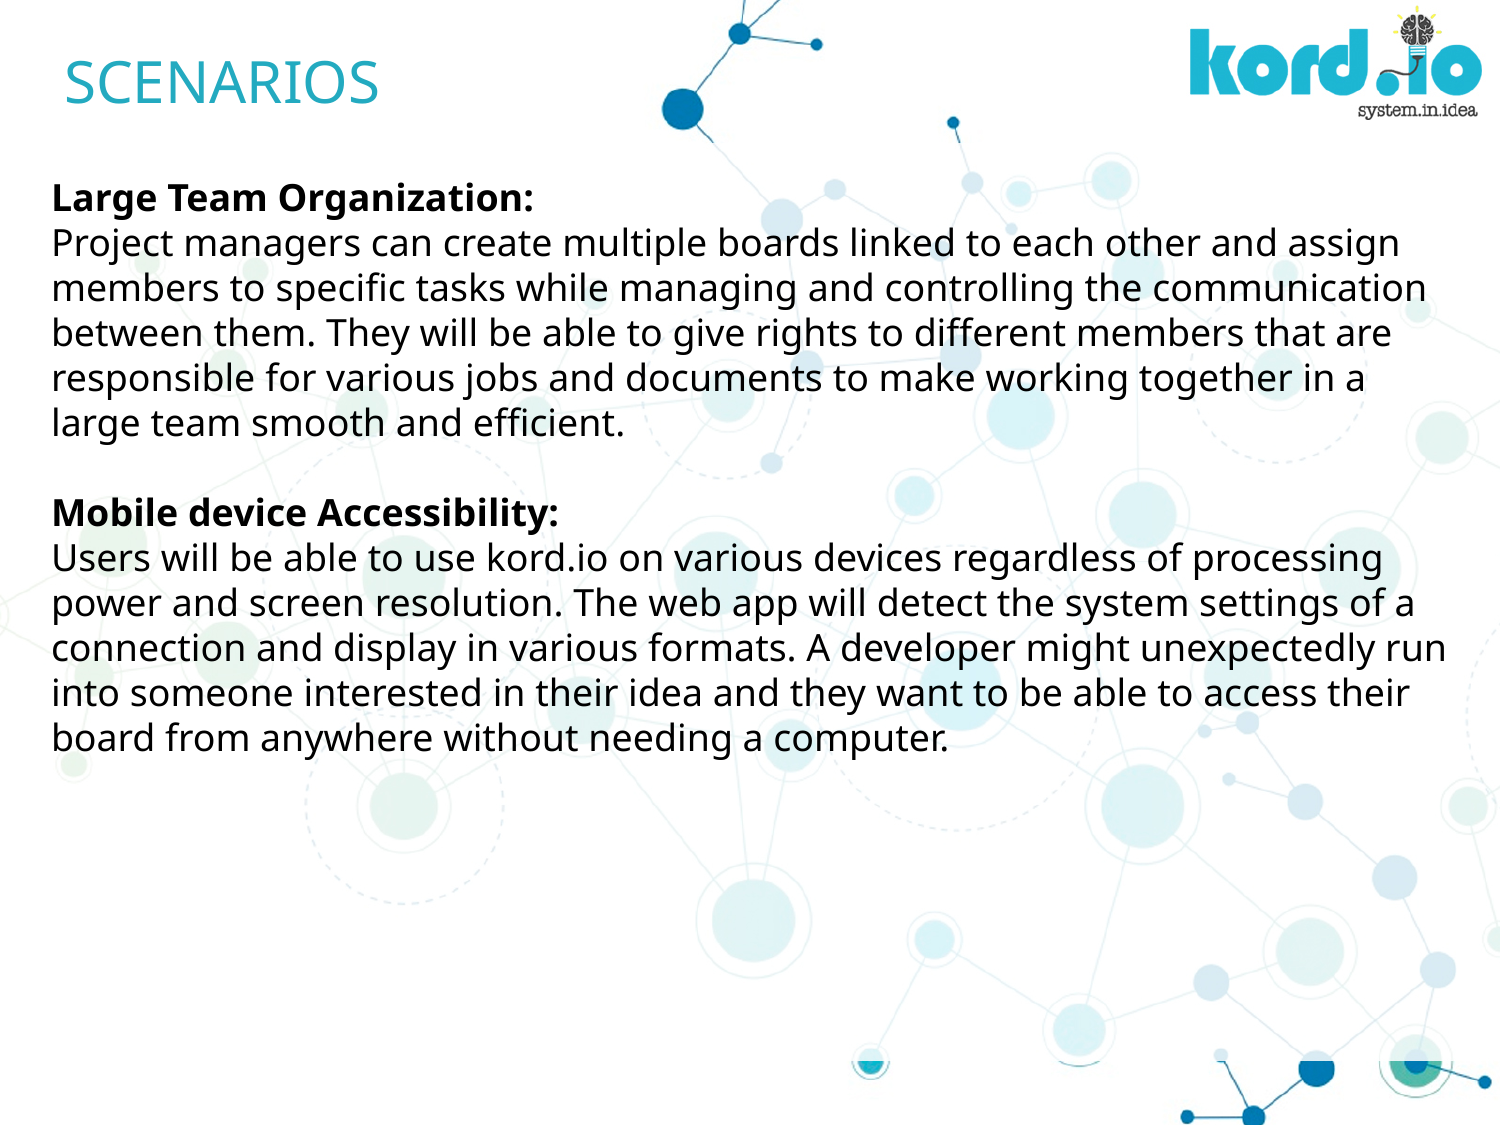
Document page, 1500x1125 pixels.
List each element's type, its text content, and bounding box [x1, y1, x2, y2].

text_box SCENARIOS [49, 37, 396, 123]
text_box Large Team Organization: Project managers can create multiple boards linked to each other and assign members to specific tasks while managing and controlling the communication between them. They will be able to give rights to different members that are responsible for various jobs and documents to make working together in a large team smooth and efficient. Mobile device Accessibility: Users will be able to use kord.io on various devices regardless of processing power and screen resolution. The web app will detect the system settings of a connection and display in various formats. A developer might unexpectedly run into someone interested in their idea and they want to be able to access their board from anywhere without needing a computer. [36, 166, 1469, 767]
picture [0, 0, 1500, 1125]
